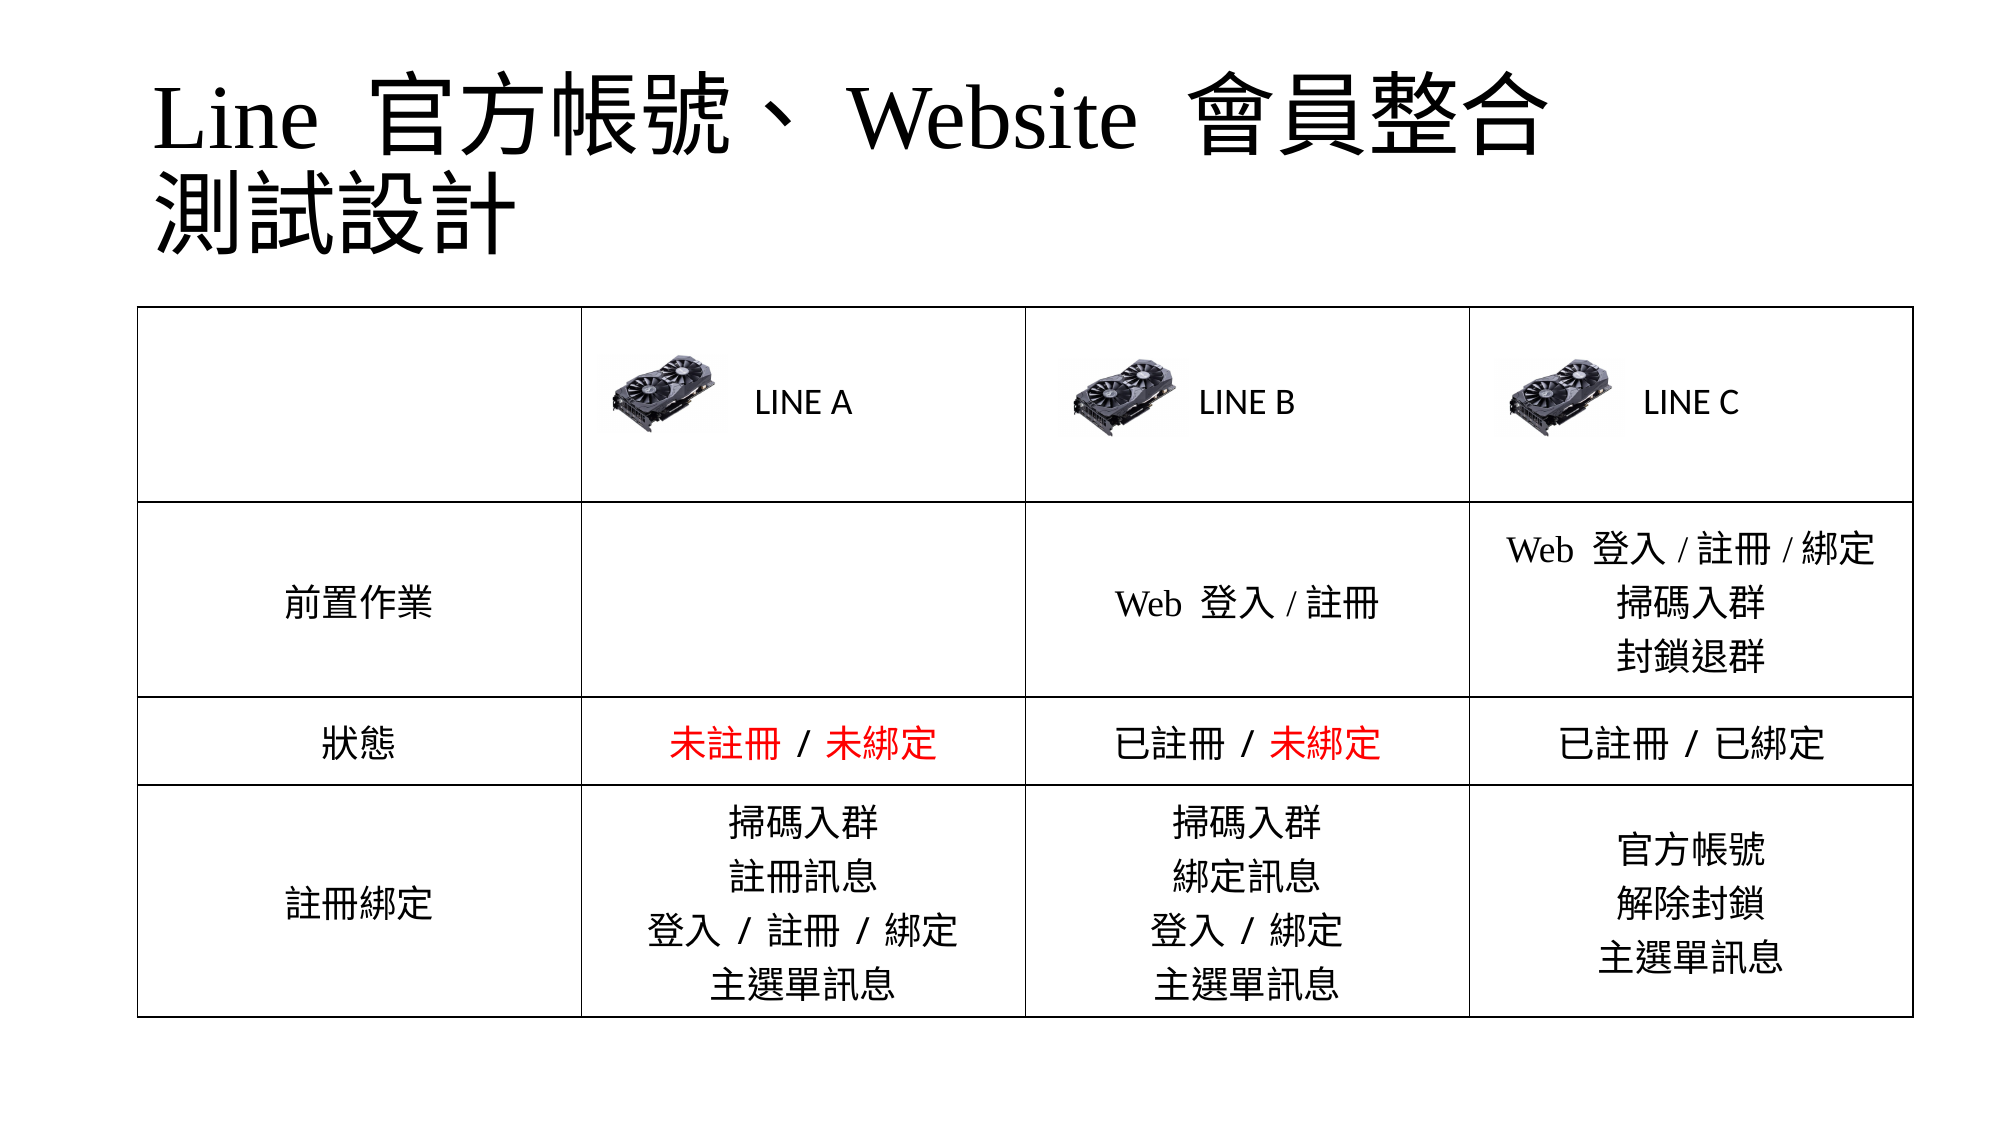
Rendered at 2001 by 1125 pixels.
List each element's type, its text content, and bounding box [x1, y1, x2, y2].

table_header [138, 308, 581, 501]
table_cell [582, 503, 1025, 696]
picture [1477, 342, 1643, 456]
table_cell 已註冊/未綁定 [1026, 698, 1469, 784]
table_cell 已註冊/已綁定 [1470, 698, 1912, 784]
table_cell Web 登入/註冊/綁定 掃碼入群 封鎖退群 [1470, 503, 1912, 696]
title Line 官方帳號、Website 會員整合 測試設計 [137, 59, 1863, 278]
picture [1042, 342, 1207, 456]
table_cell 未註冊/未綁定 [582, 698, 1025, 784]
table_cell 掃碼入群 綁定訊息 登入/綁定 主選單訊息 [1026, 786, 1469, 1016]
table_cell 註冊綁定 [138, 786, 581, 1016]
table_cell 掃碼入群 註冊訊息 登入/註冊/綁定 主選單訊息 [582, 786, 1025, 1016]
table_header LINE B [1026, 308, 1469, 501]
table_header LINE C [1470, 308, 1912, 501]
picture [581, 338, 746, 452]
table_cell 狀態 [138, 698, 581, 784]
table_header LINE A [582, 308, 1025, 501]
table_cell Web 登入/註冊 [1026, 503, 1469, 696]
table_cell 官方帳號 解除封鎖 主選單訊息 [1470, 786, 1912, 1016]
table_cell 前置作業 [138, 503, 581, 696]
